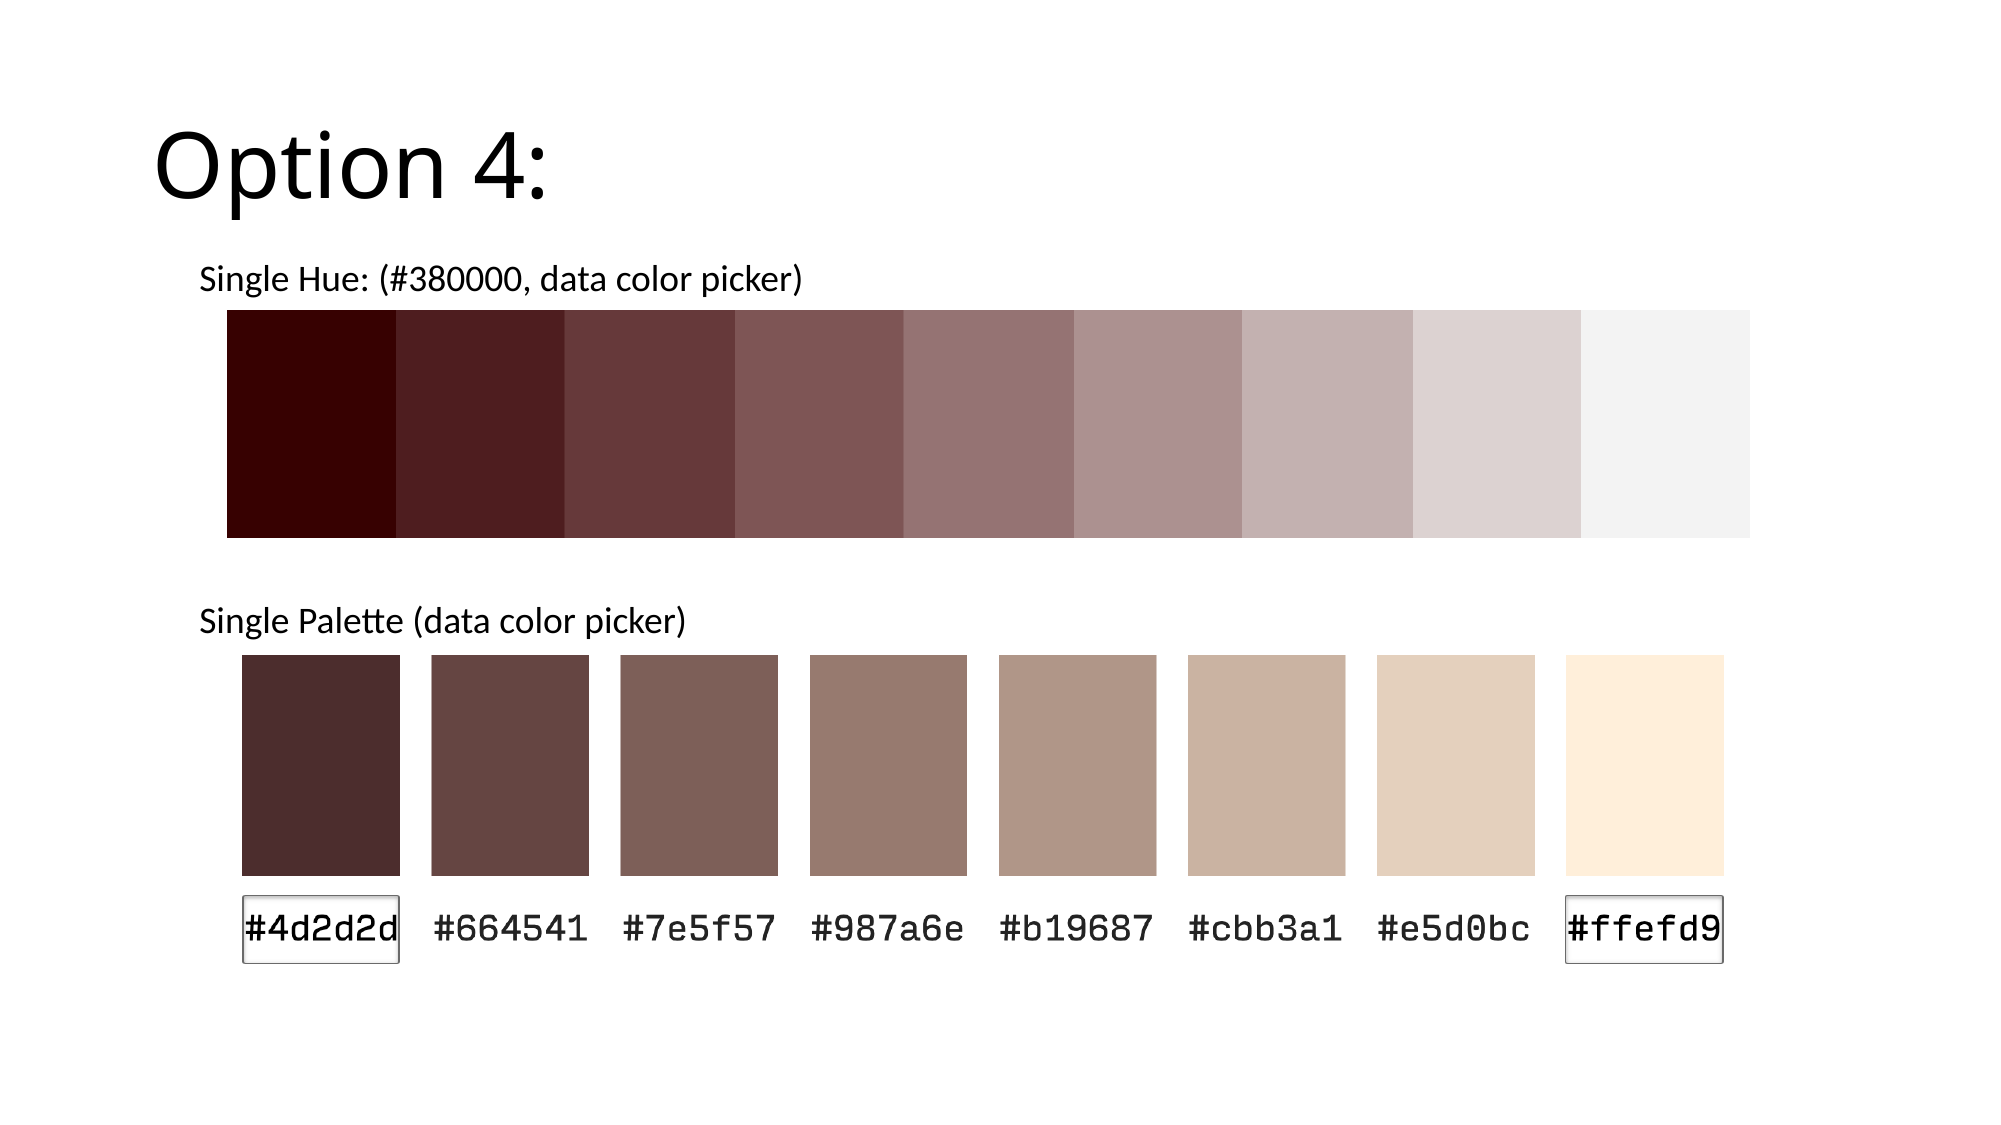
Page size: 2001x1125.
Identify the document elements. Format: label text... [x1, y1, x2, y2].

text_box Single Palette (data color picker) [184, 588, 972, 649]
text_box Single Hue: (#380000, data color picker) [184, 246, 972, 307]
title Option 4: [137, 59, 1863, 278]
picture [223, 626, 1829, 986]
picture [204, 277, 1795, 545]
